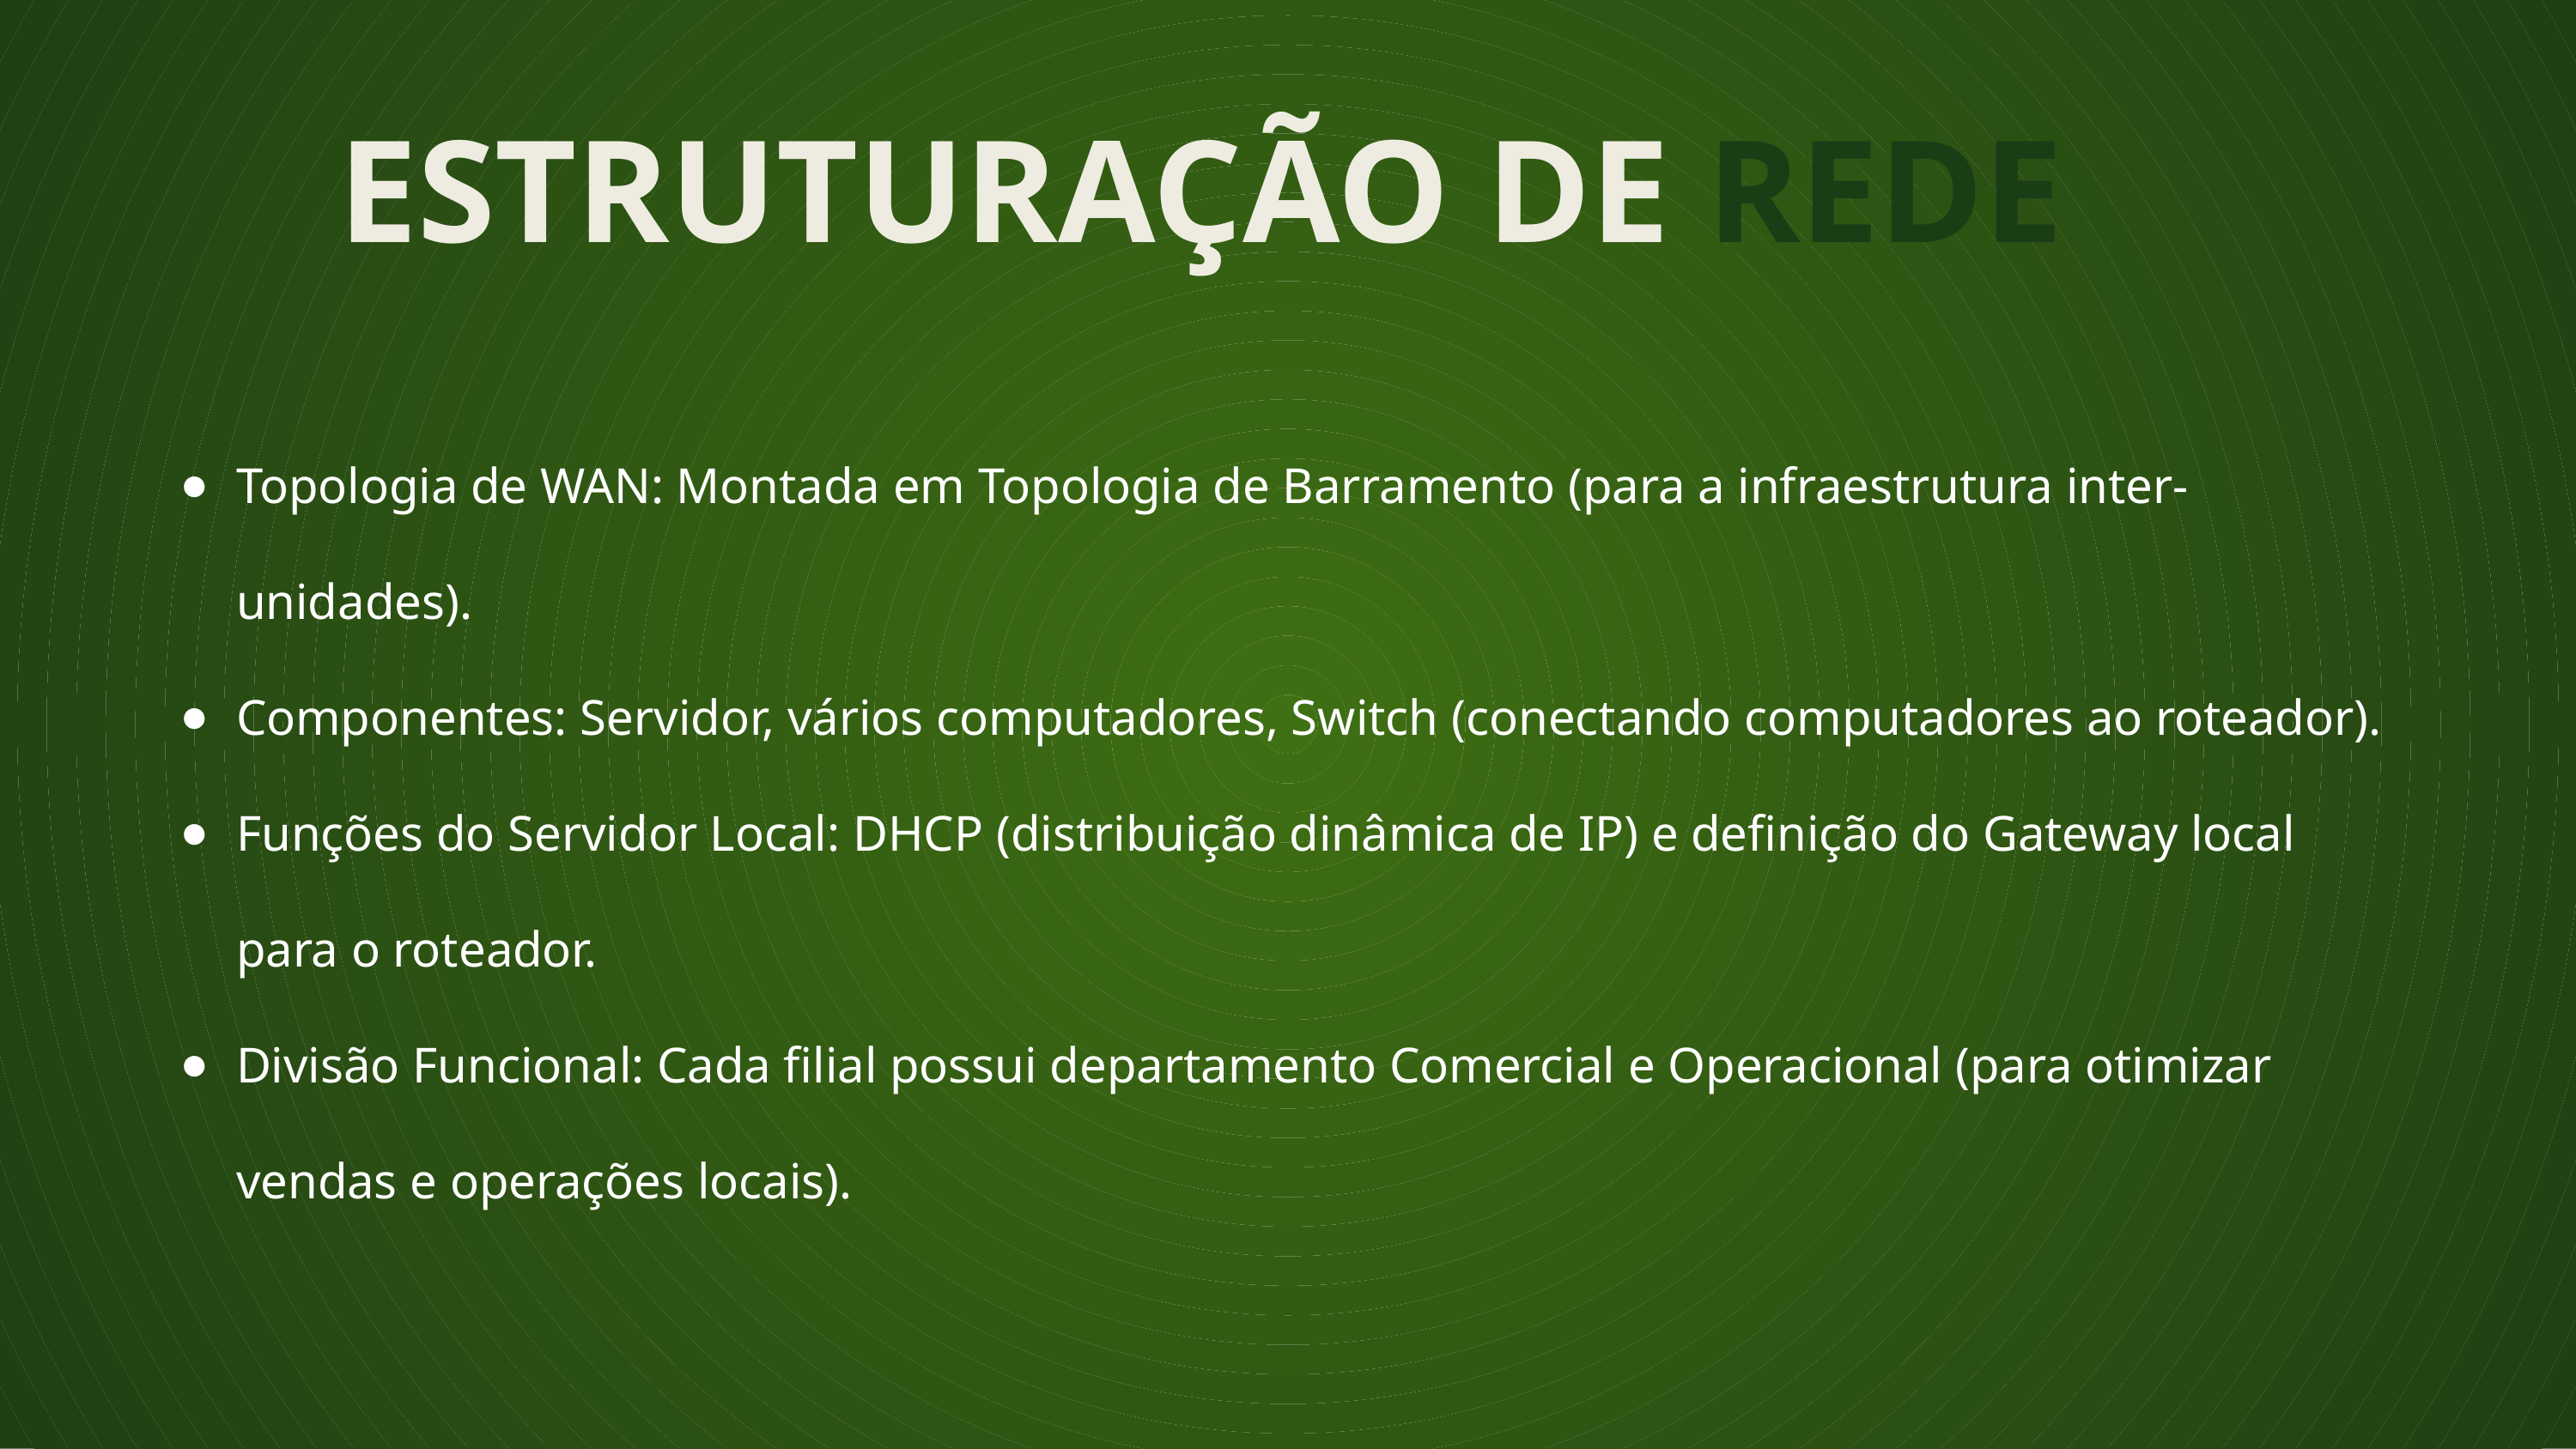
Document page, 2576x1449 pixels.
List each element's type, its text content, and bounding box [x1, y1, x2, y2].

text_box Topologia de WAN: Montada em Topologia de Barramento (para a infraestrutura inter-unidades). Componentes: Servidor, vários computadores, Switch (conectando computadores ao roteador). Funções do Servidor Local: DHCP (distribuição dinâmica de IP) e definição do Gateway local para o roteador. Divisão Funcional: Cada filial possui departamento Comercial e Operacional (para otimizar vendas e operações locais). [159, 307, 2417, 1142]
text_box ESTRUTURAÇÃO DE REDE [338, 133, 2238, 342]
